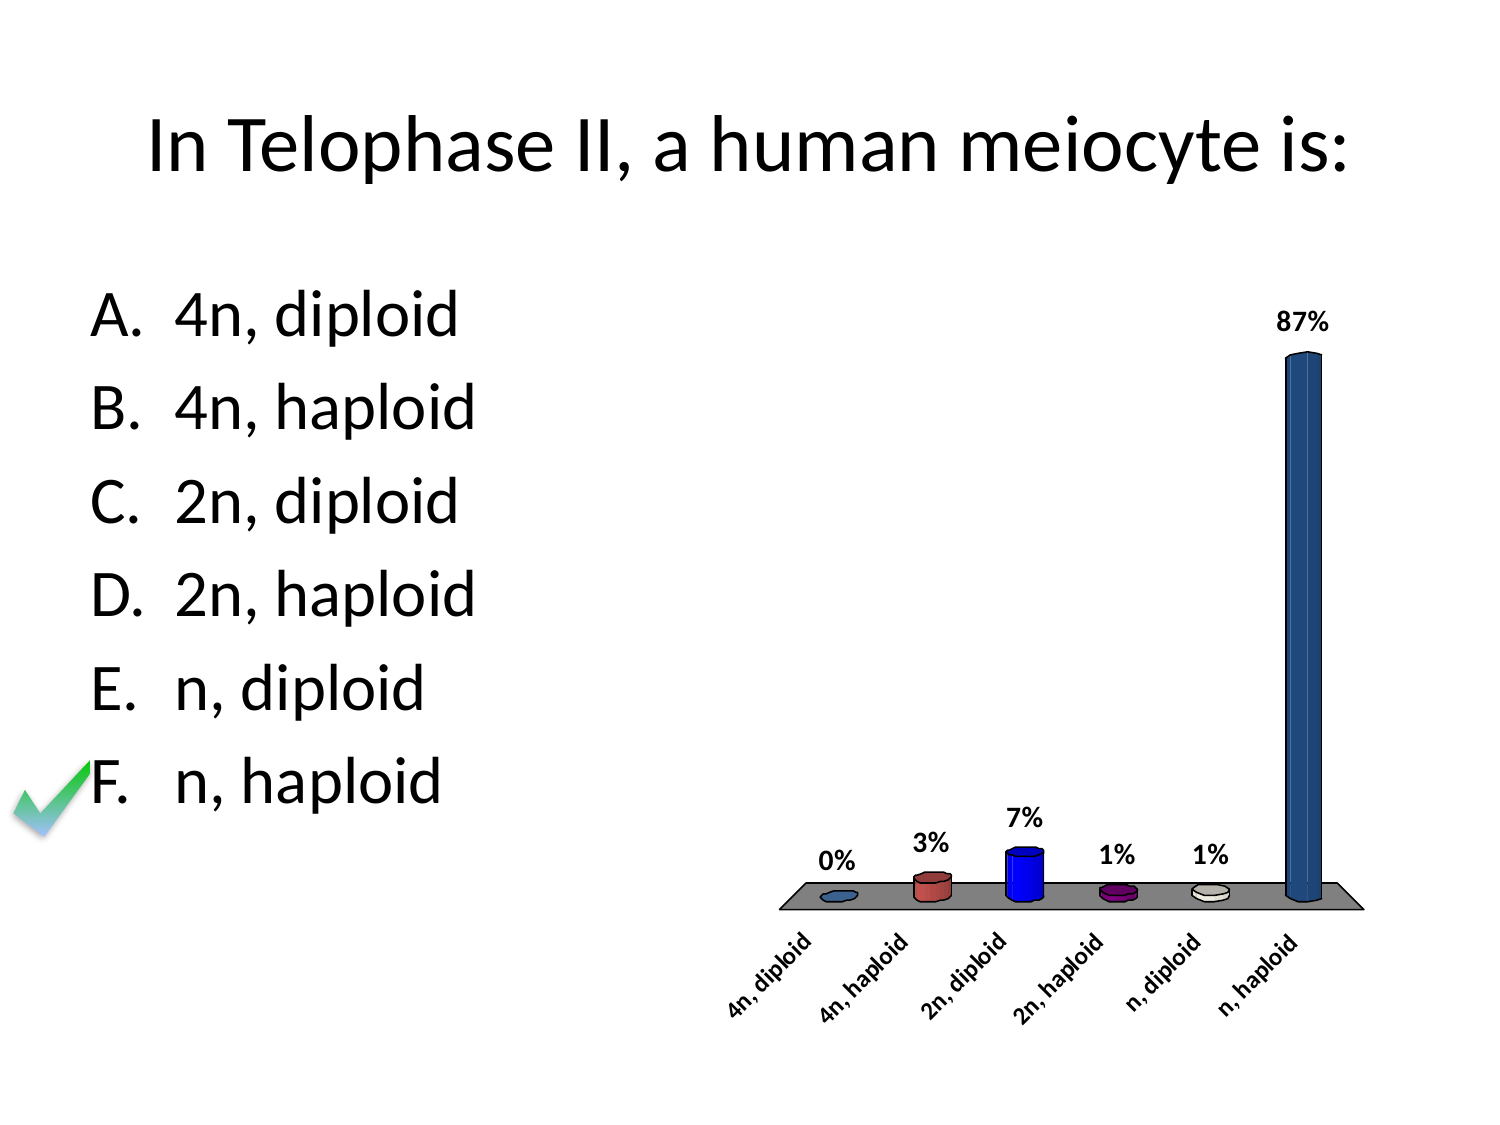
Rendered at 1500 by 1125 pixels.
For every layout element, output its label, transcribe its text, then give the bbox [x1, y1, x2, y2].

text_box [654, 243, 1405, 1088]
list 4n, diploid 4n, haploid 2n, diploid 2n, haploid n, diploid n, haploid [75, 262, 649, 1005]
title In Telophase II, a human meiocyte is: [75, 45, 1425, 233]
text_box [12, 759, 92, 838]
